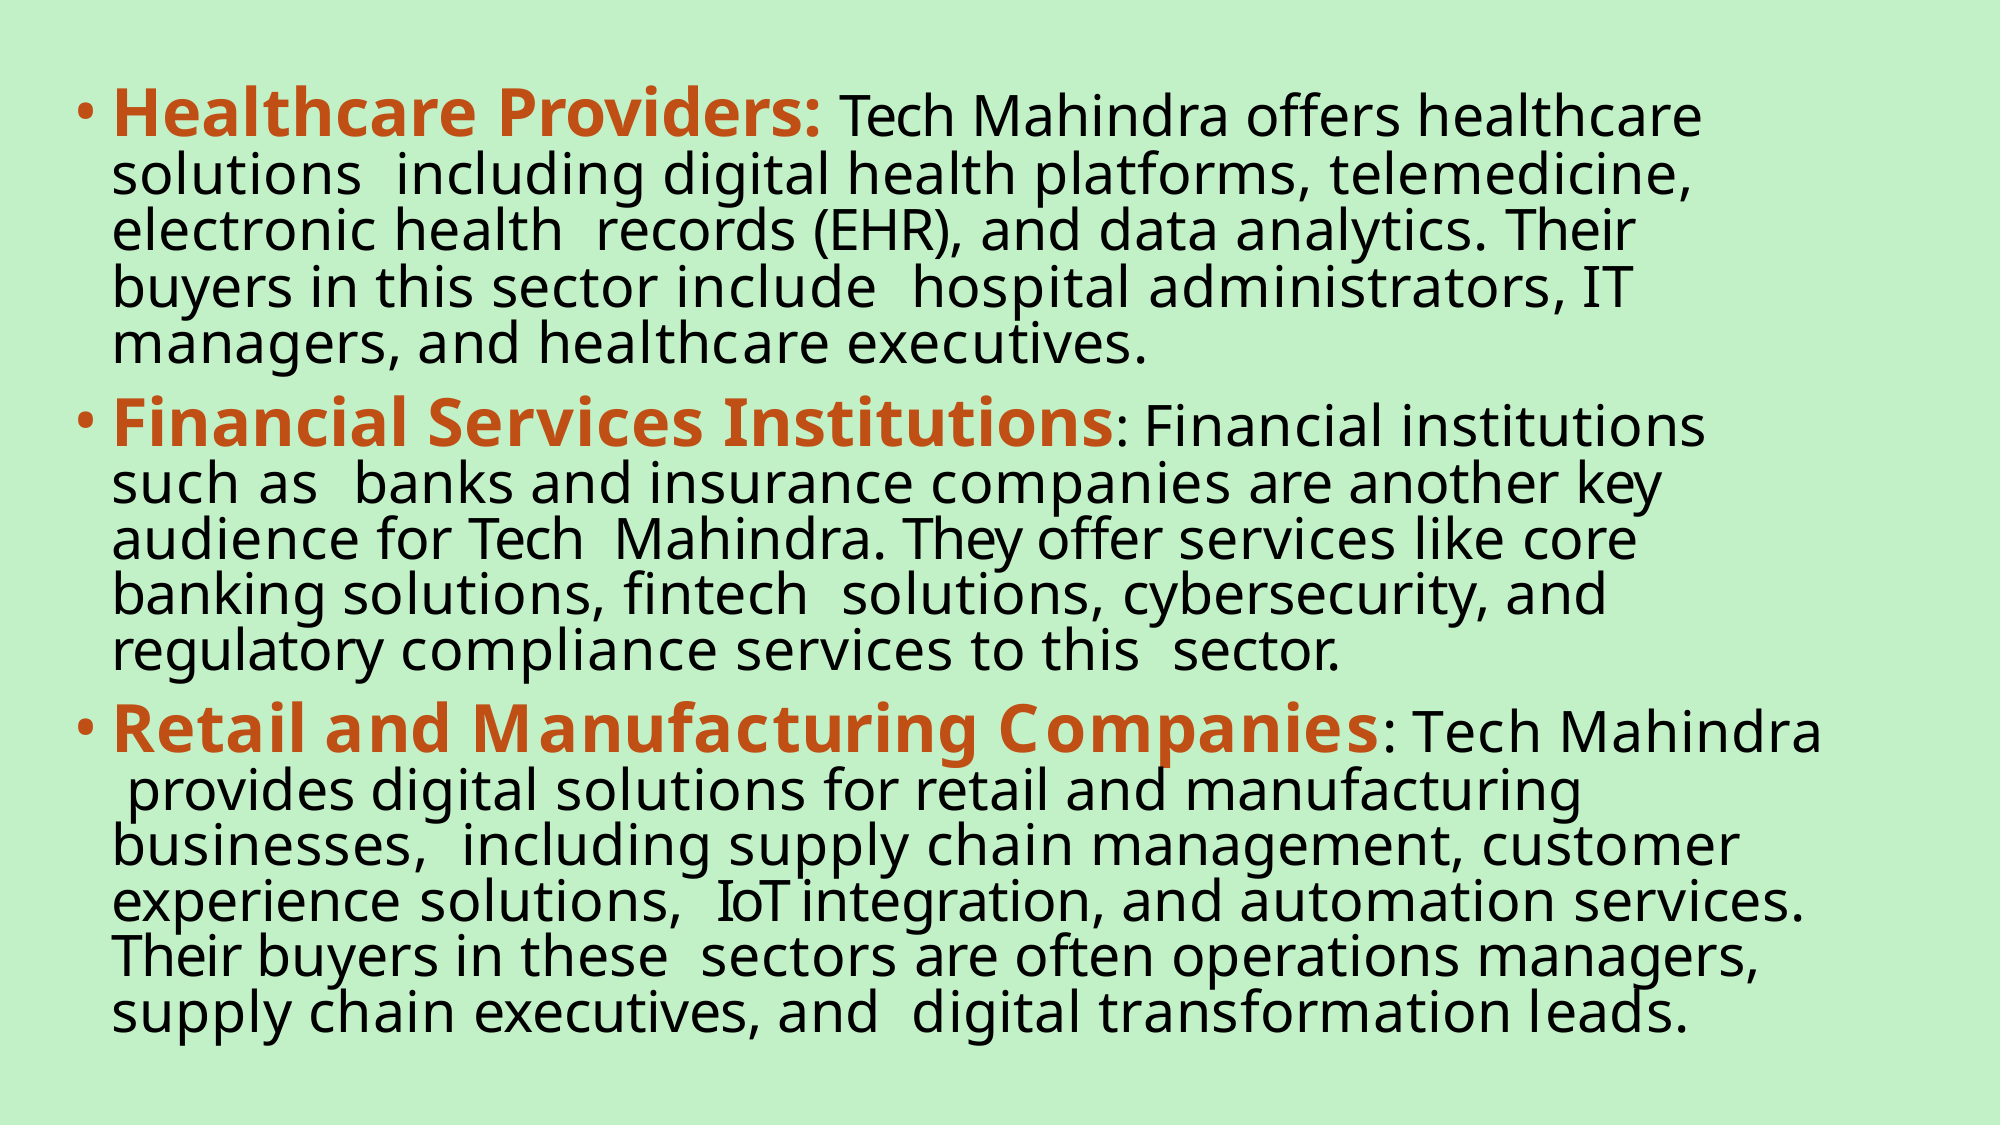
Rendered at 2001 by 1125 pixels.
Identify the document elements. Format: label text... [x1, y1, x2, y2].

text_box Healthcare Providers: Tech Mahindra offers healthcare solutions including digital health platforms, telemedicine, electronic health records (EHR), and data analytics. Their buyers in this sector include hospital administrators, IT managers, and healthcare executives. Financial Services Institutions: Financial institutions such as banks and insurance companies are another key audience for Tech Mahindra. They offer services like core banking solutions, fintech solutions, cybersecurity, and regulatory compliance services to this sector. Retail and Manufacturing Companies: Tech Mahindra provides digital solutions for retail and manufacturing businesses, including supply chain management, customer experience solutions, IoT integration, and automation services. Their buyers in these sectors are often operations managers, supply chain executives, and digital transformation leads. [71, 66, 1839, 1044]
